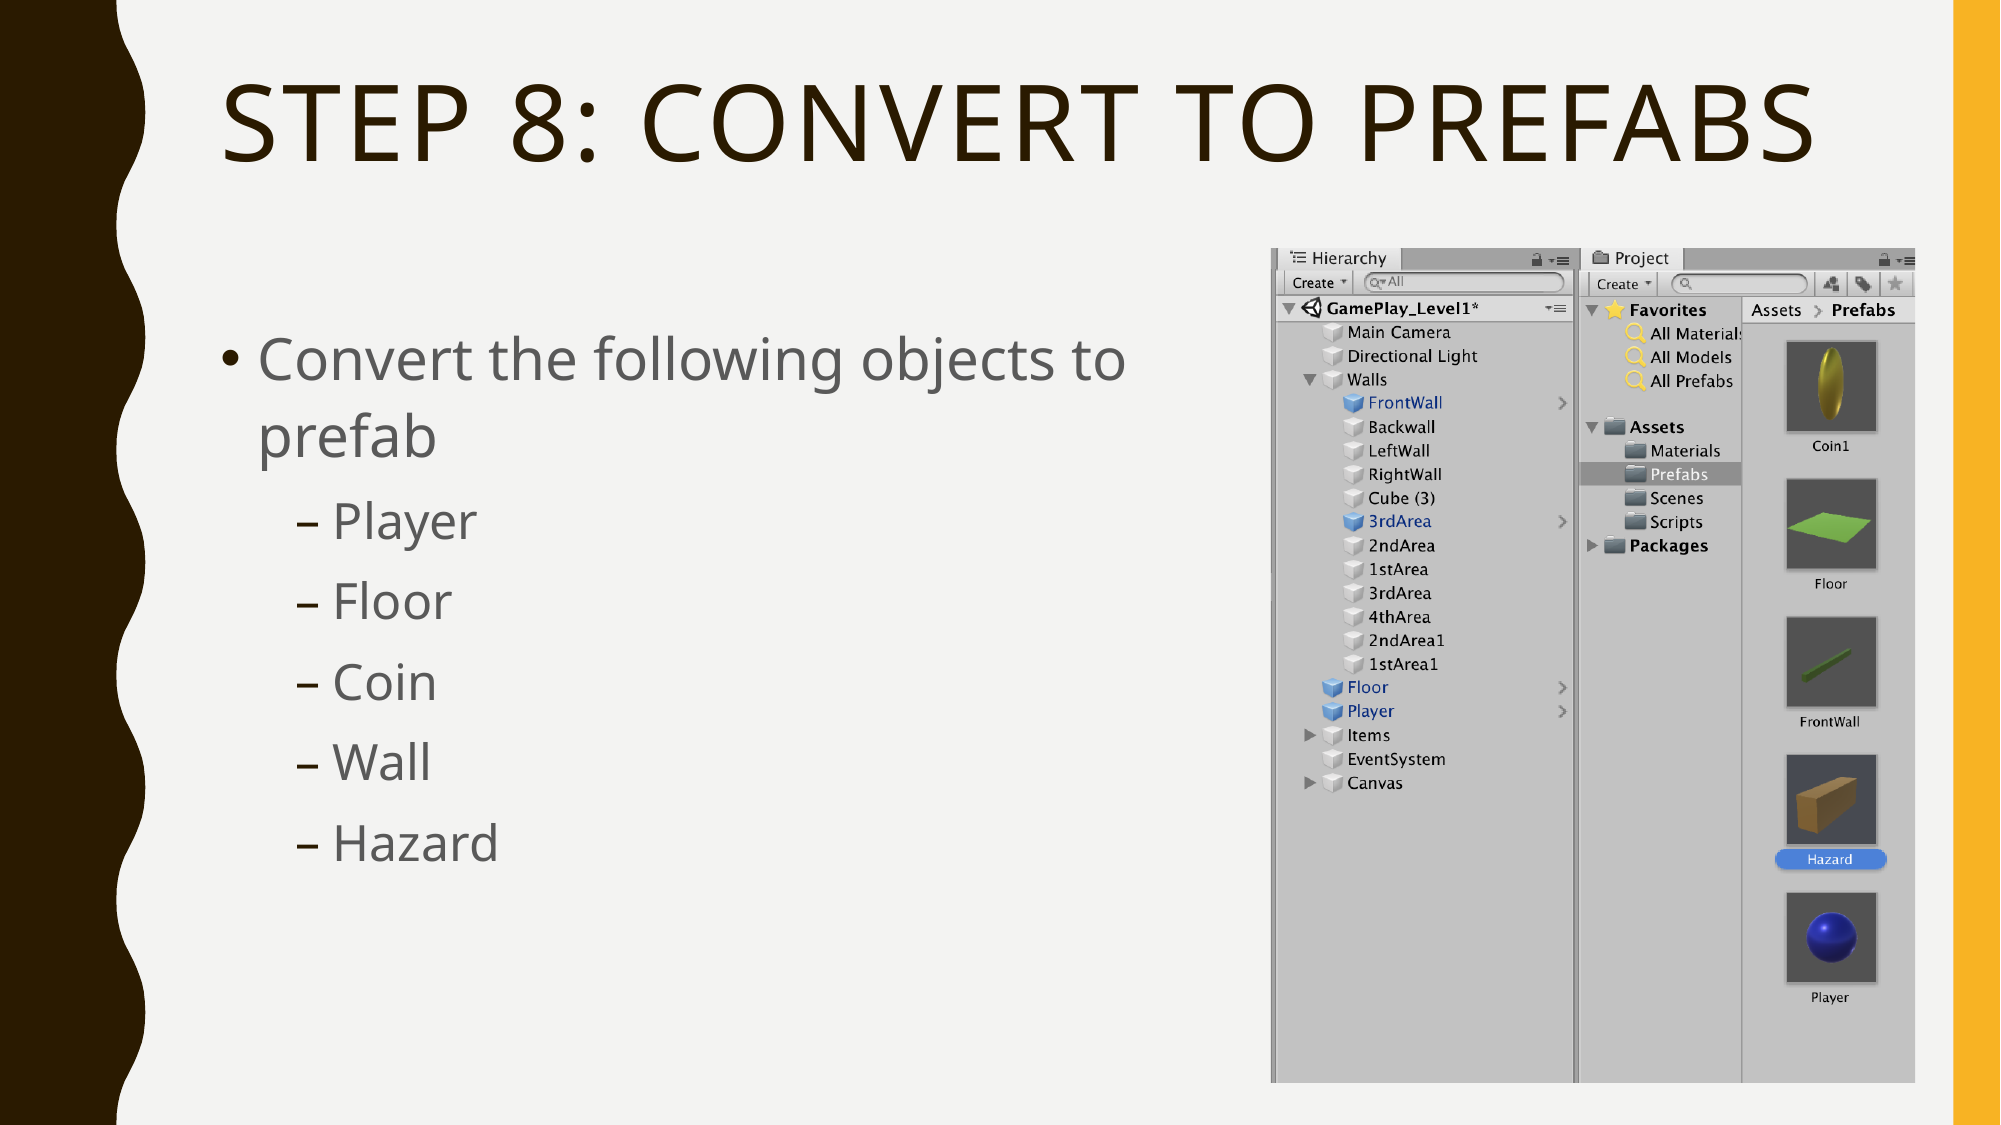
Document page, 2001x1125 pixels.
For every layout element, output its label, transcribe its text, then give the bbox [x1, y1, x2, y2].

picture [1270, 248, 1916, 1083]
list Convert the following objects to prefab Player Floor Coin Wall Hazard [205, 307, 1231, 897]
title Step 8: Convert to Prefabs [205, 62, 1875, 308]
